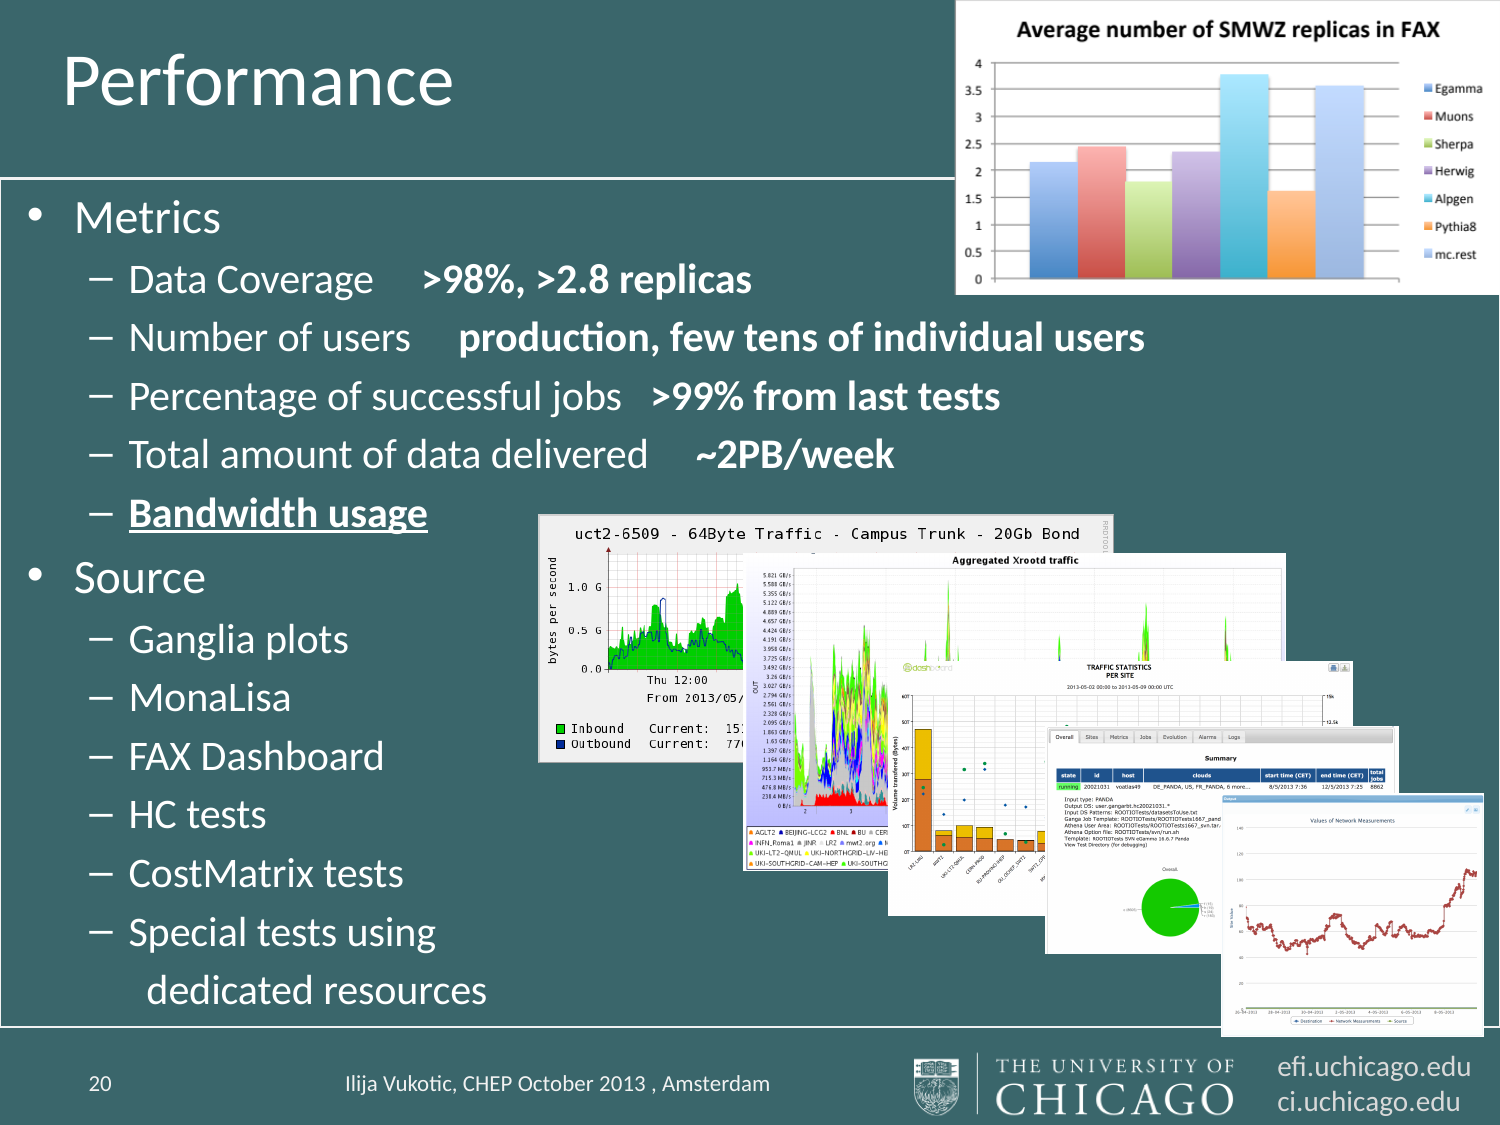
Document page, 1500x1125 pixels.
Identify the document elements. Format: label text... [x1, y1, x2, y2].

list Metrics Data Coverage >98%, >2.8 replicas Number of users production, few tens of individual users Percentage of successful jobs >99% from last tests Total amount of data delivered ~2PB/week Bandwidth usage Source Ganglia plots MonaLisa FAX Dashboard HC tests CostMatrix tests Special tests using dedicated resources [0, 177, 1500, 1028]
picture [538, 514, 1485, 1037]
picture [953, 0, 1500, 295]
footer Ilija Vukotic, CHEP October 2013 , Amsterdam [255, 1052, 862, 1113]
slide_number 20 [75, 1052, 208, 1113]
title Performance [49, 17, 948, 134]
picture [913, 1049, 1238, 1116]
